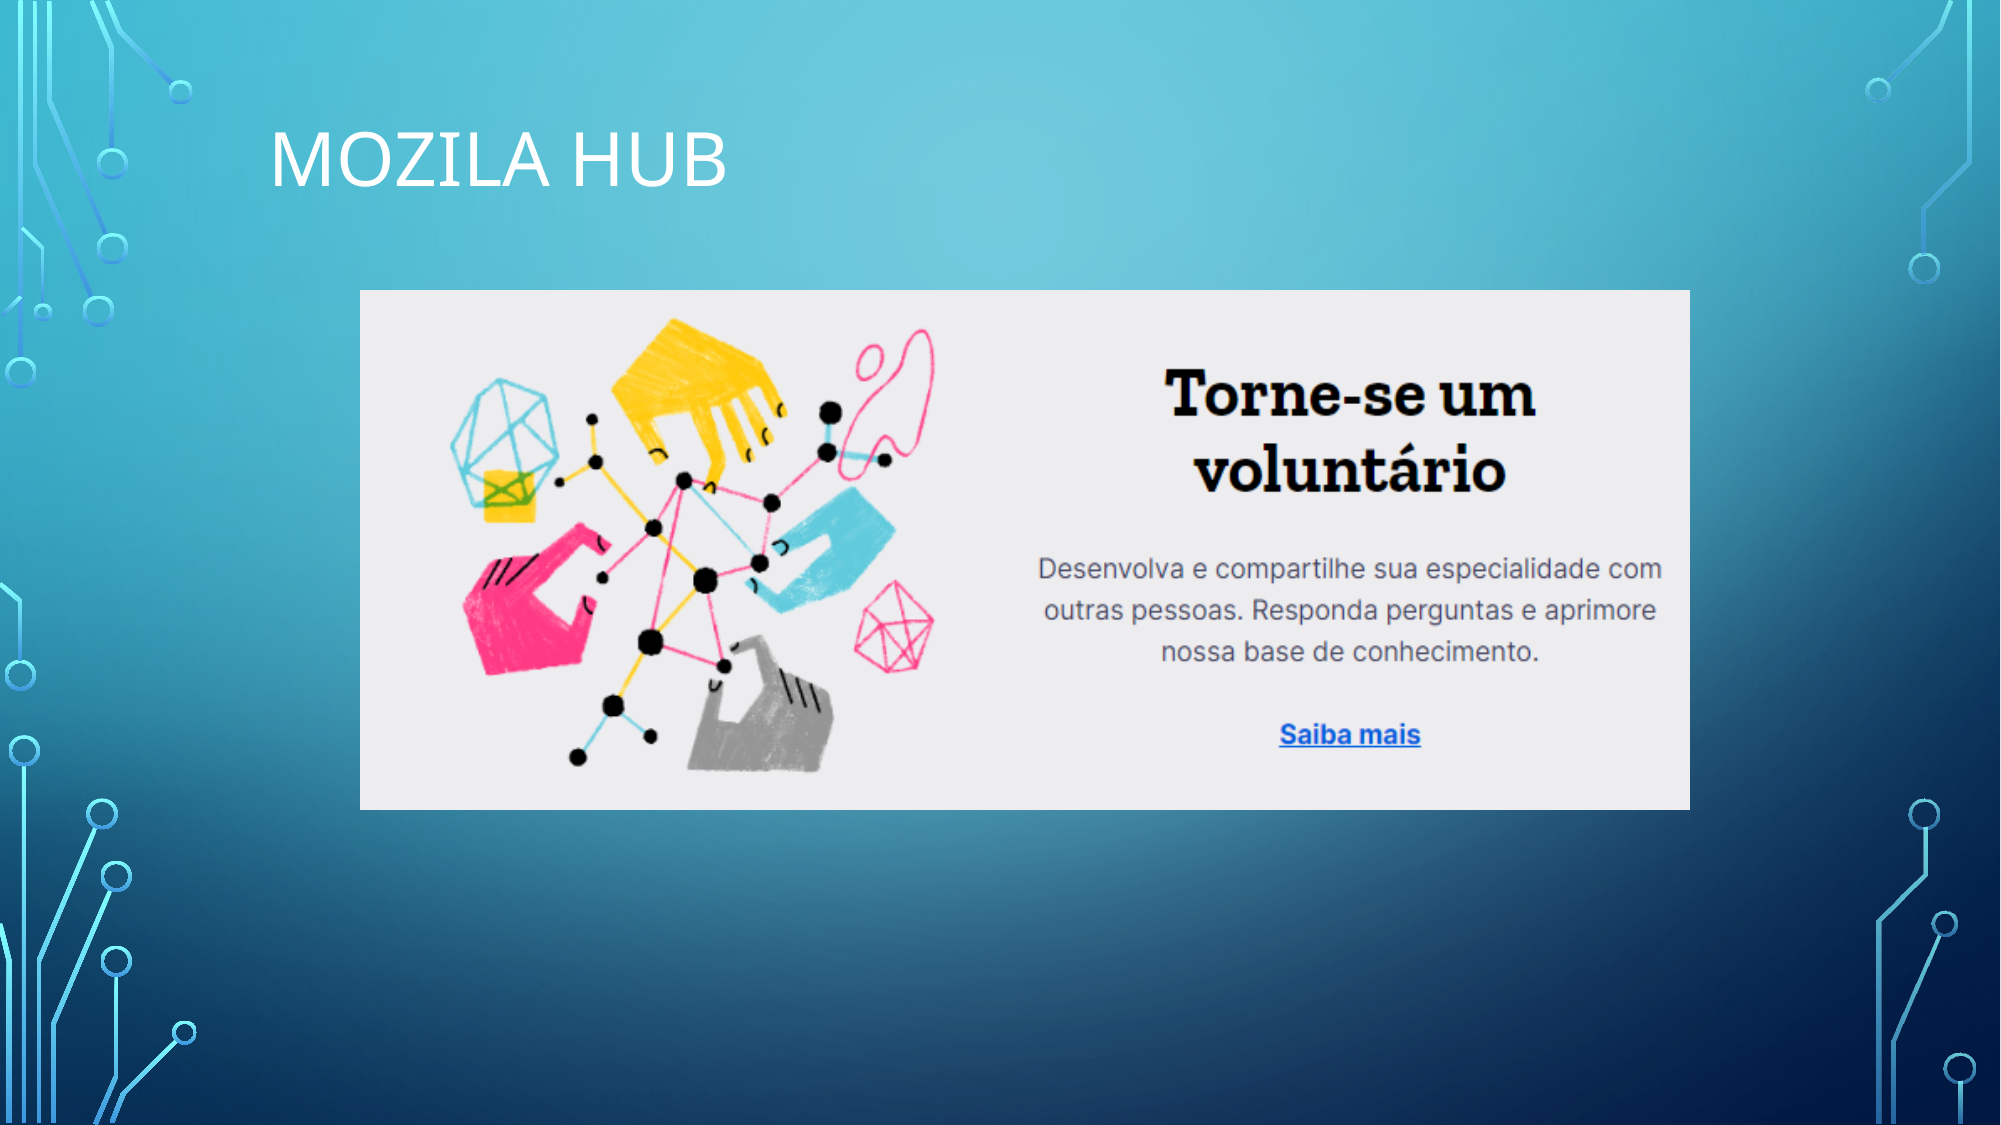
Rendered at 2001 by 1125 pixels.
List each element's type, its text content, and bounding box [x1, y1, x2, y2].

picture [359, 290, 1691, 810]
text_box Mozila Hub [254, 104, 1256, 210]
